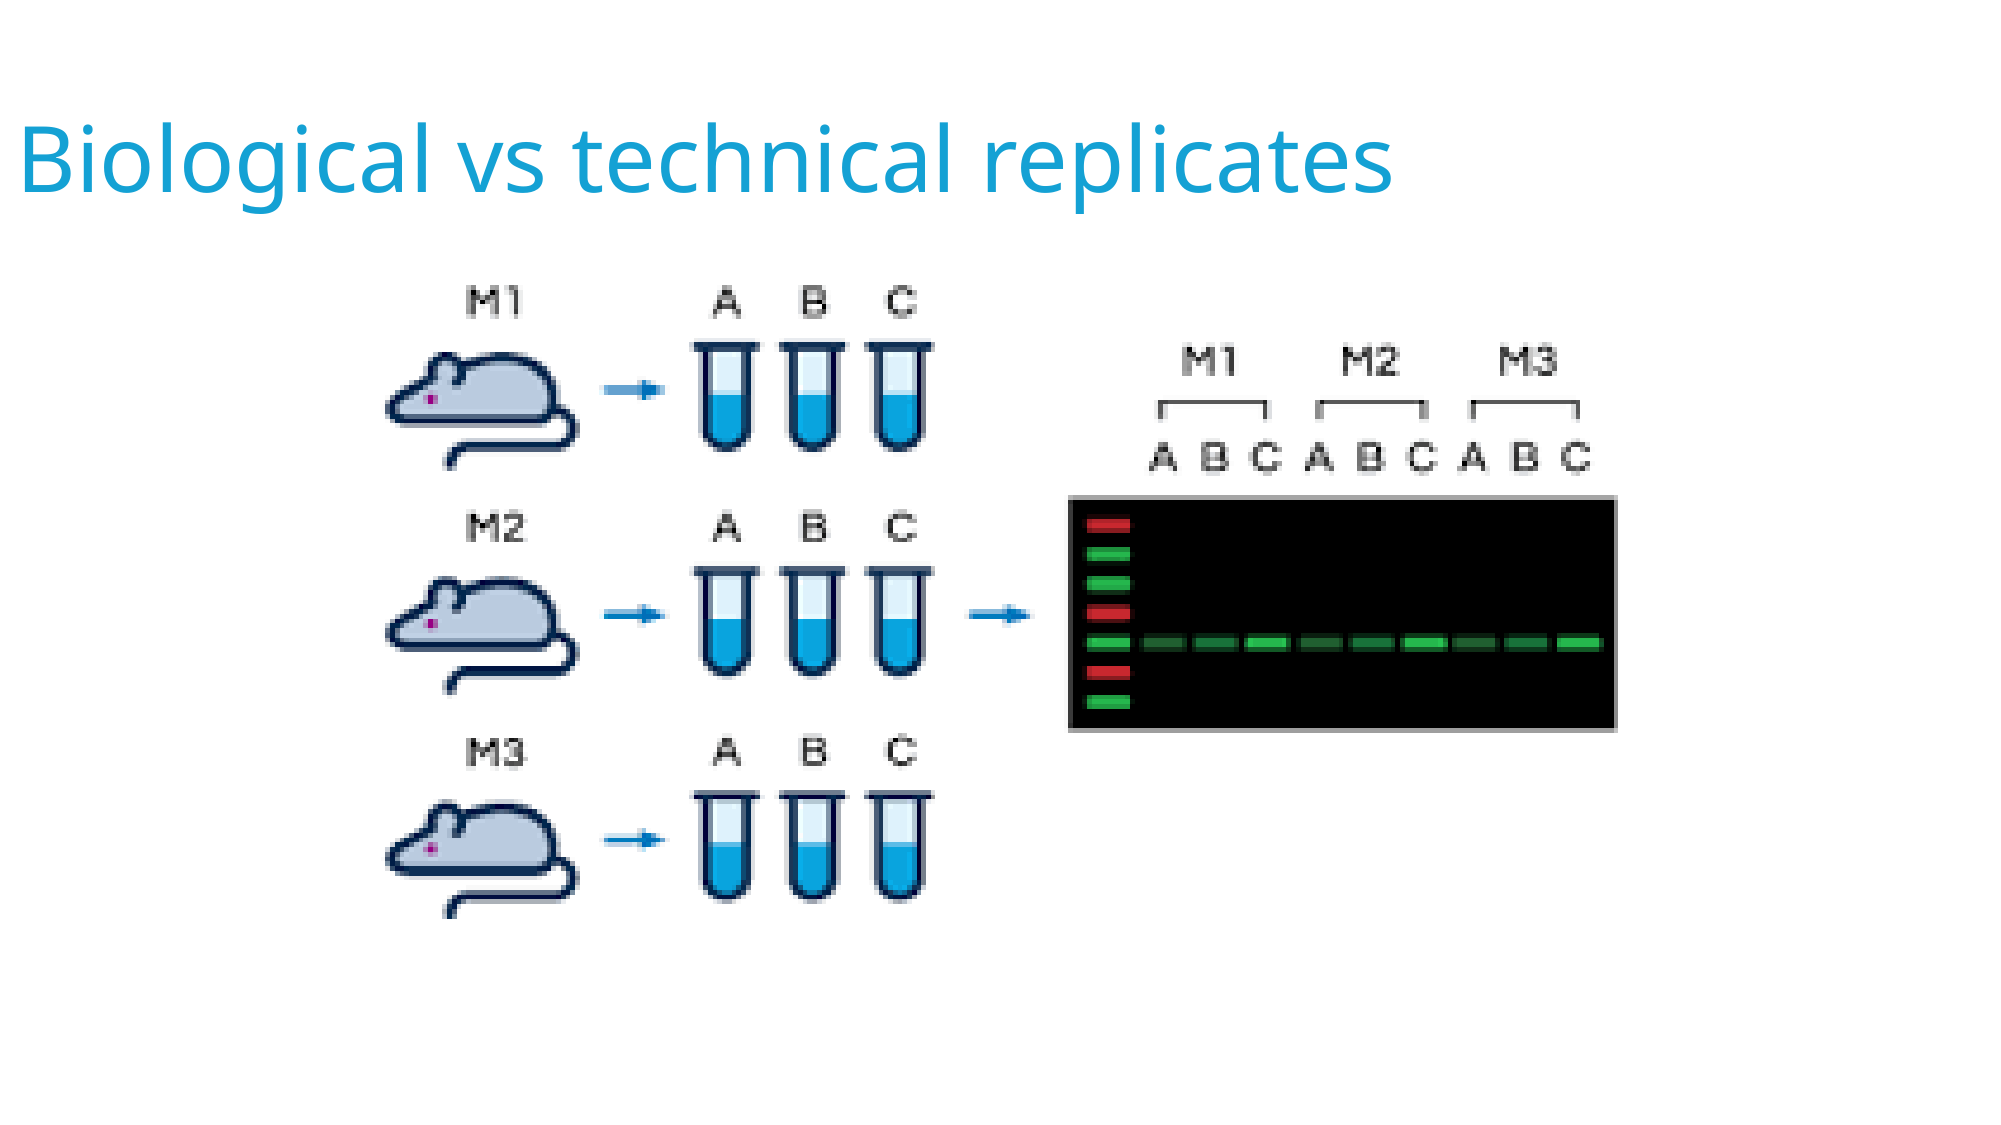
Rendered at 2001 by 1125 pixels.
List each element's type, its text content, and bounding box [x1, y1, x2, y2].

picture [111, 281, 1889, 919]
text_box Biological vs technical replicates [1, 38, 1436, 219]
